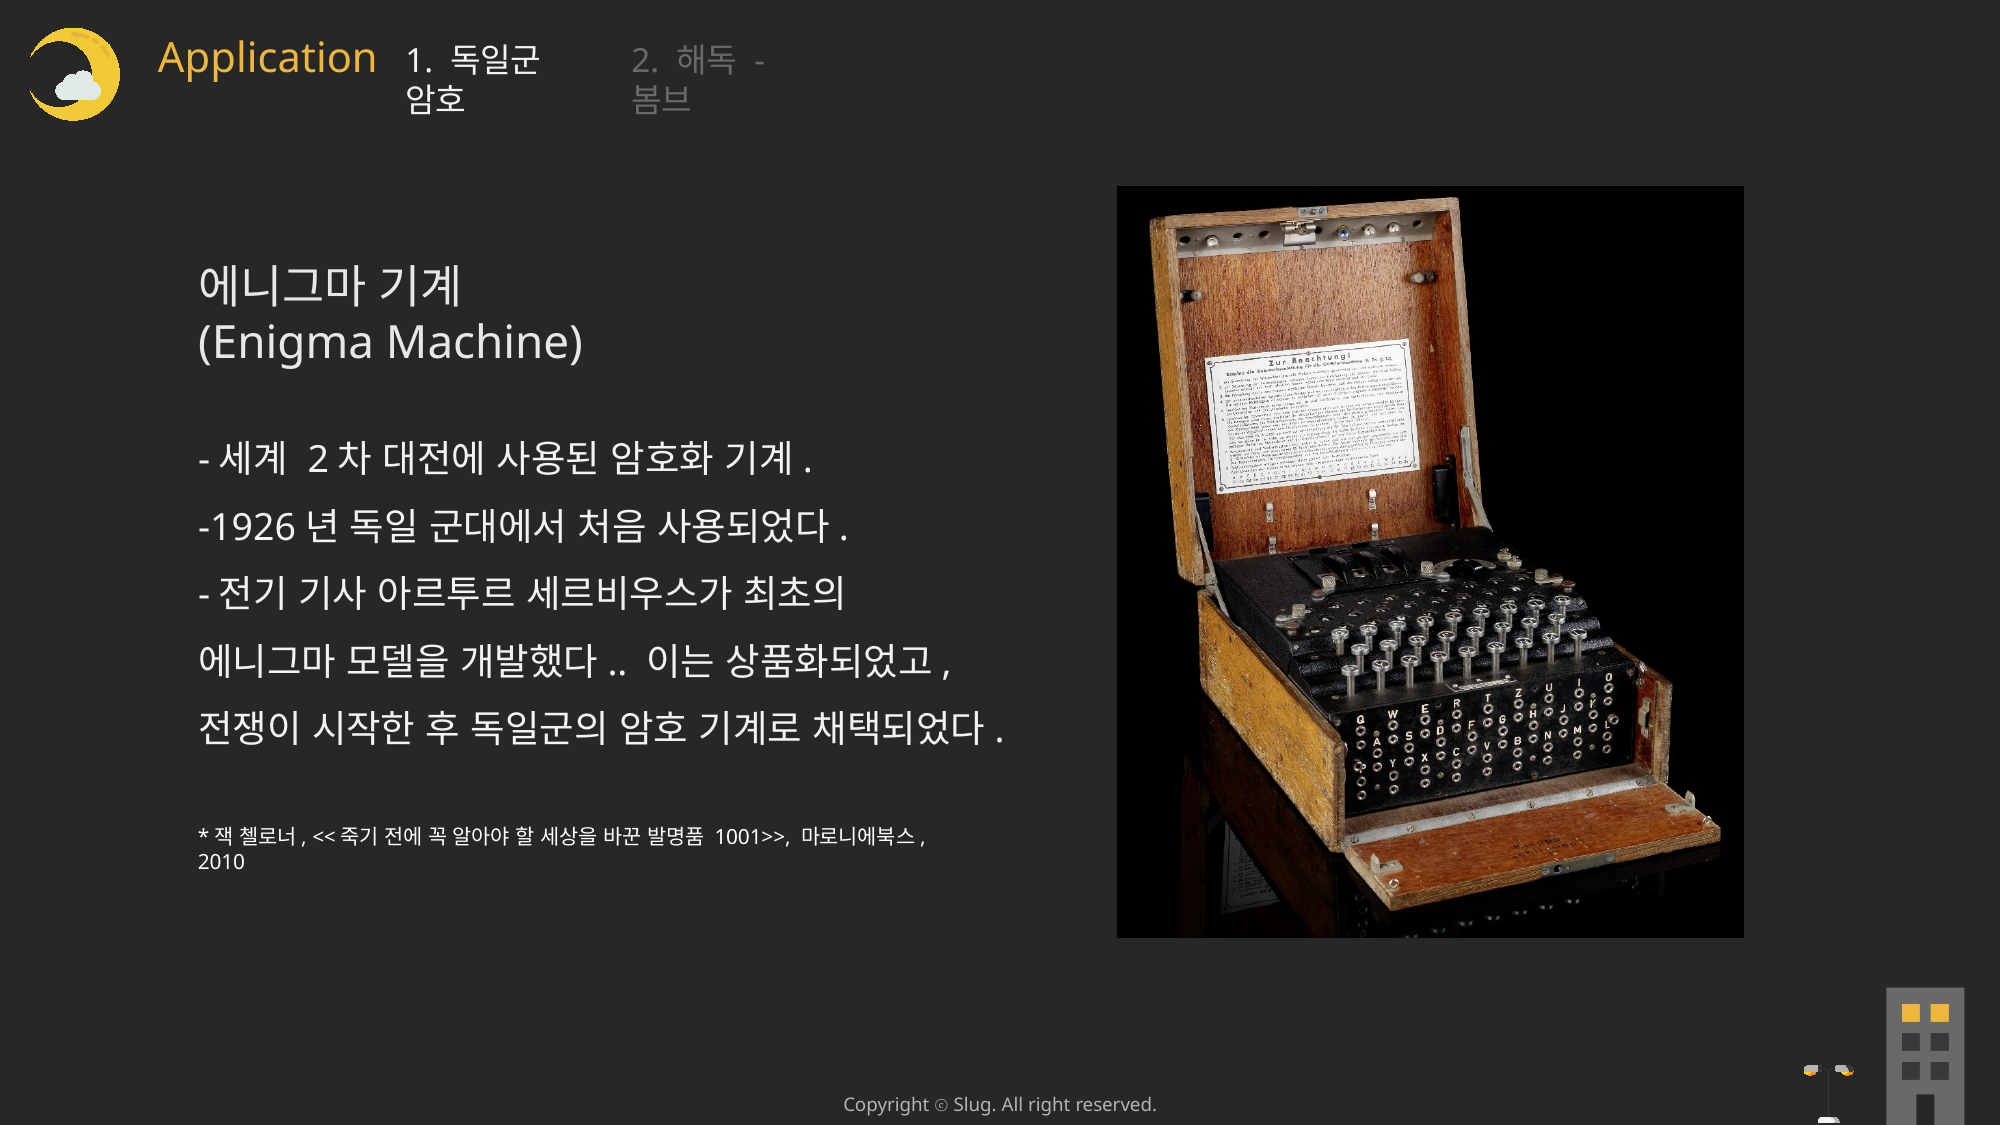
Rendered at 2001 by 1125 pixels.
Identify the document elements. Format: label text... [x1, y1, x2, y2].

text_box Copyright ⓒ Slug. All right reserved. [799, 1084, 1201, 1123]
text_box Application [143, 23, 437, 89]
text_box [30, 28, 120, 121]
text_box -세계 2차 대전에 사용된 암호화 기계. -1926년 독일 군대에서 처음 사용되었다. -전기 기사 아르투르 세르비우스가 최초의 에니그마 모델을 개발했다.. 이는 상품화되었고, 전쟁이 시작한 후 독일군의 암호 기계로 채택되었다. [183, 405, 1010, 826]
text_box *잭 첼로너, <<죽기 전에 꼭 알아야 할 세상을 바꾼 발명품 1001>>, 마로니에북스, 2010 [183, 815, 960, 881]
text_box 1. 독일군 암호 [390, 31, 616, 127]
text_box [1804, 1065, 1854, 1123]
text_box 에니그마 기계 (Enigma Machine) [183, 250, 672, 375]
picture [1117, 186, 1744, 938]
text_box 2. 해독 - 봄브 [616, 31, 846, 127]
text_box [1886, 987, 1965, 1125]
